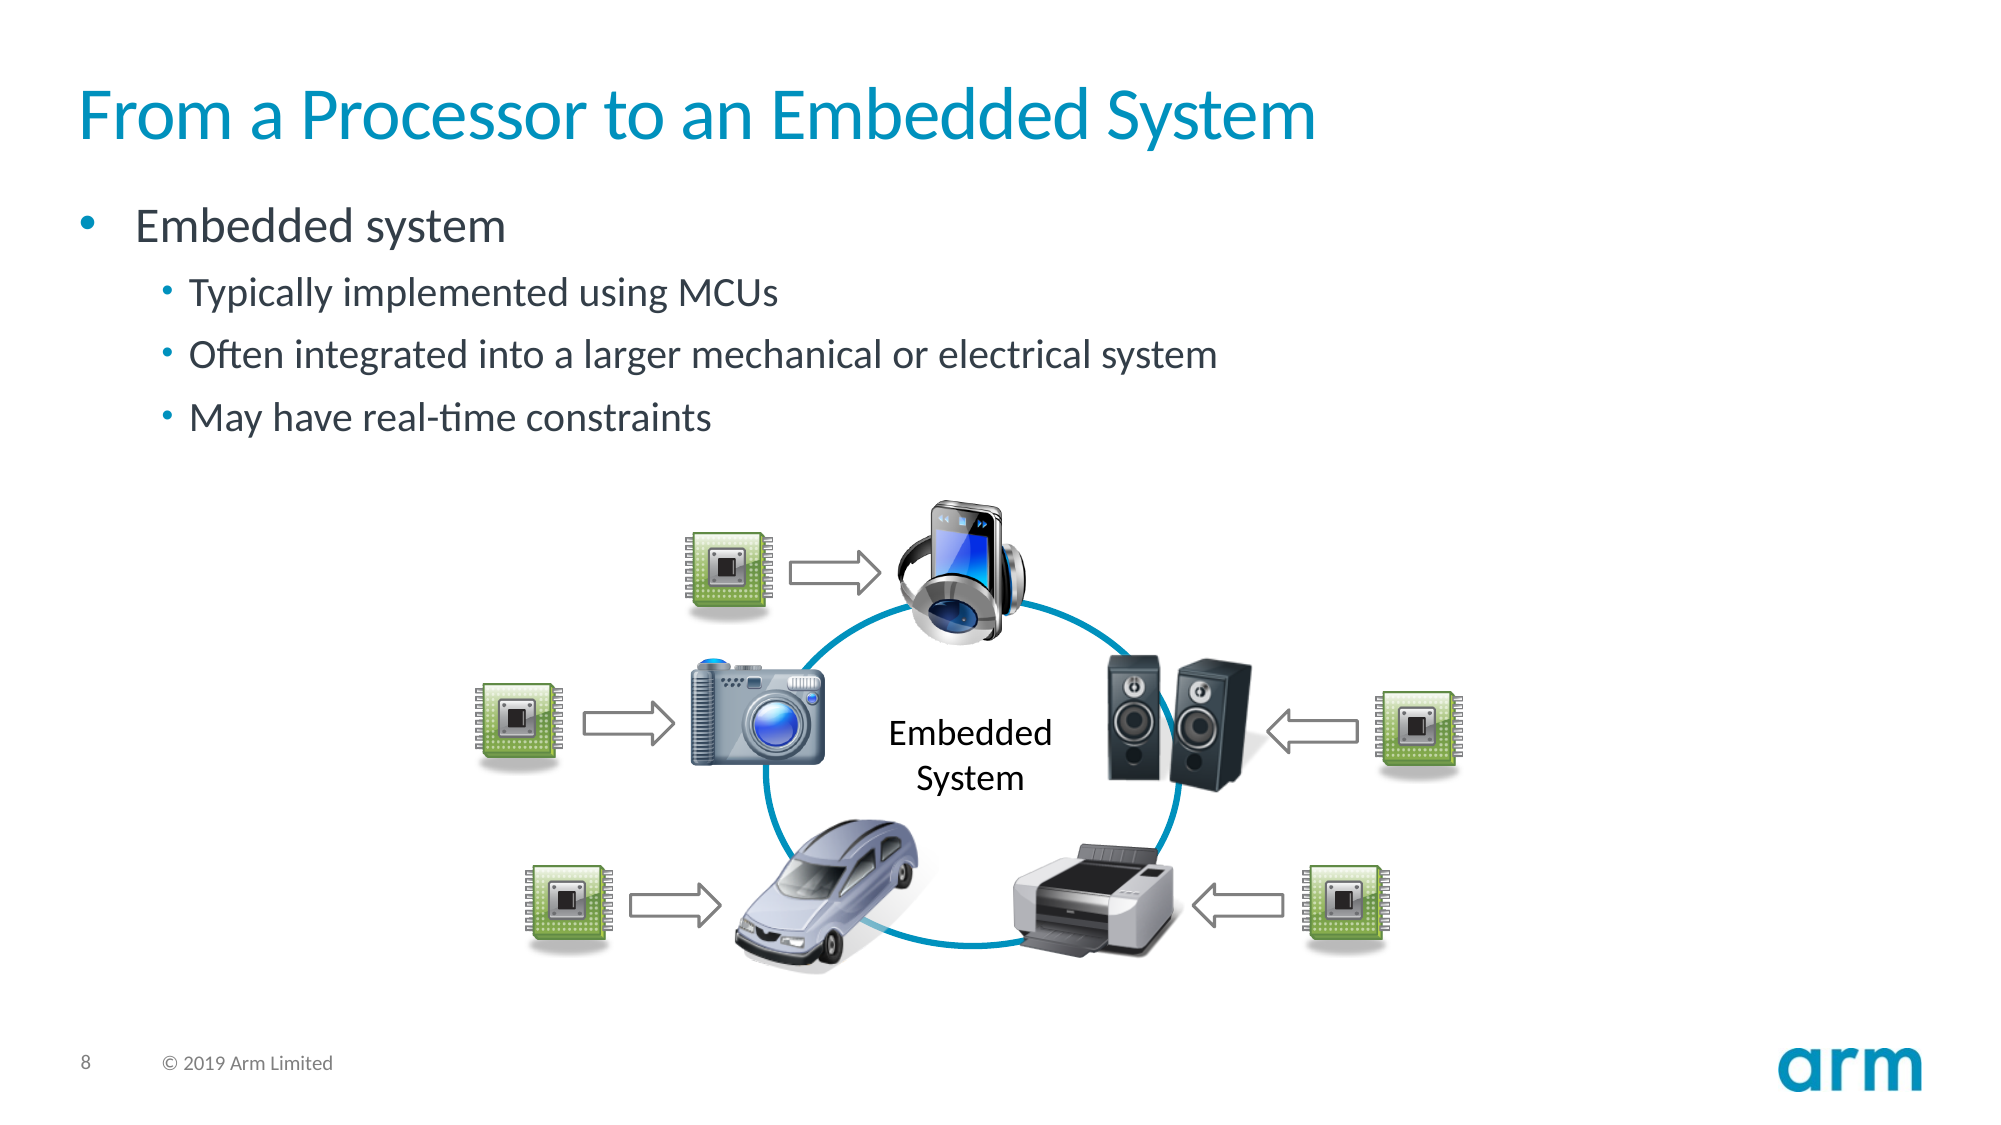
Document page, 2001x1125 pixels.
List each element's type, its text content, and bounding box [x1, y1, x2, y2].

list Embedded system Typically implemented using MCUs Often integrated into a larger mechanical or electrical system May have real-time constraints [78, 192, 1922, 1004]
title From a Processor to an Embedded System [78, 78, 1922, 186]
picture [1911, 1048, 1922, 1062]
picture [1778, 1072, 1794, 1092]
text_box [467, 499, 1470, 1013]
picture [1889, 1048, 1903, 1053]
picture [1778, 1048, 1794, 1067]
picture [1788, 1056, 1812, 1083]
picture [1803, 1048, 1922, 1092]
